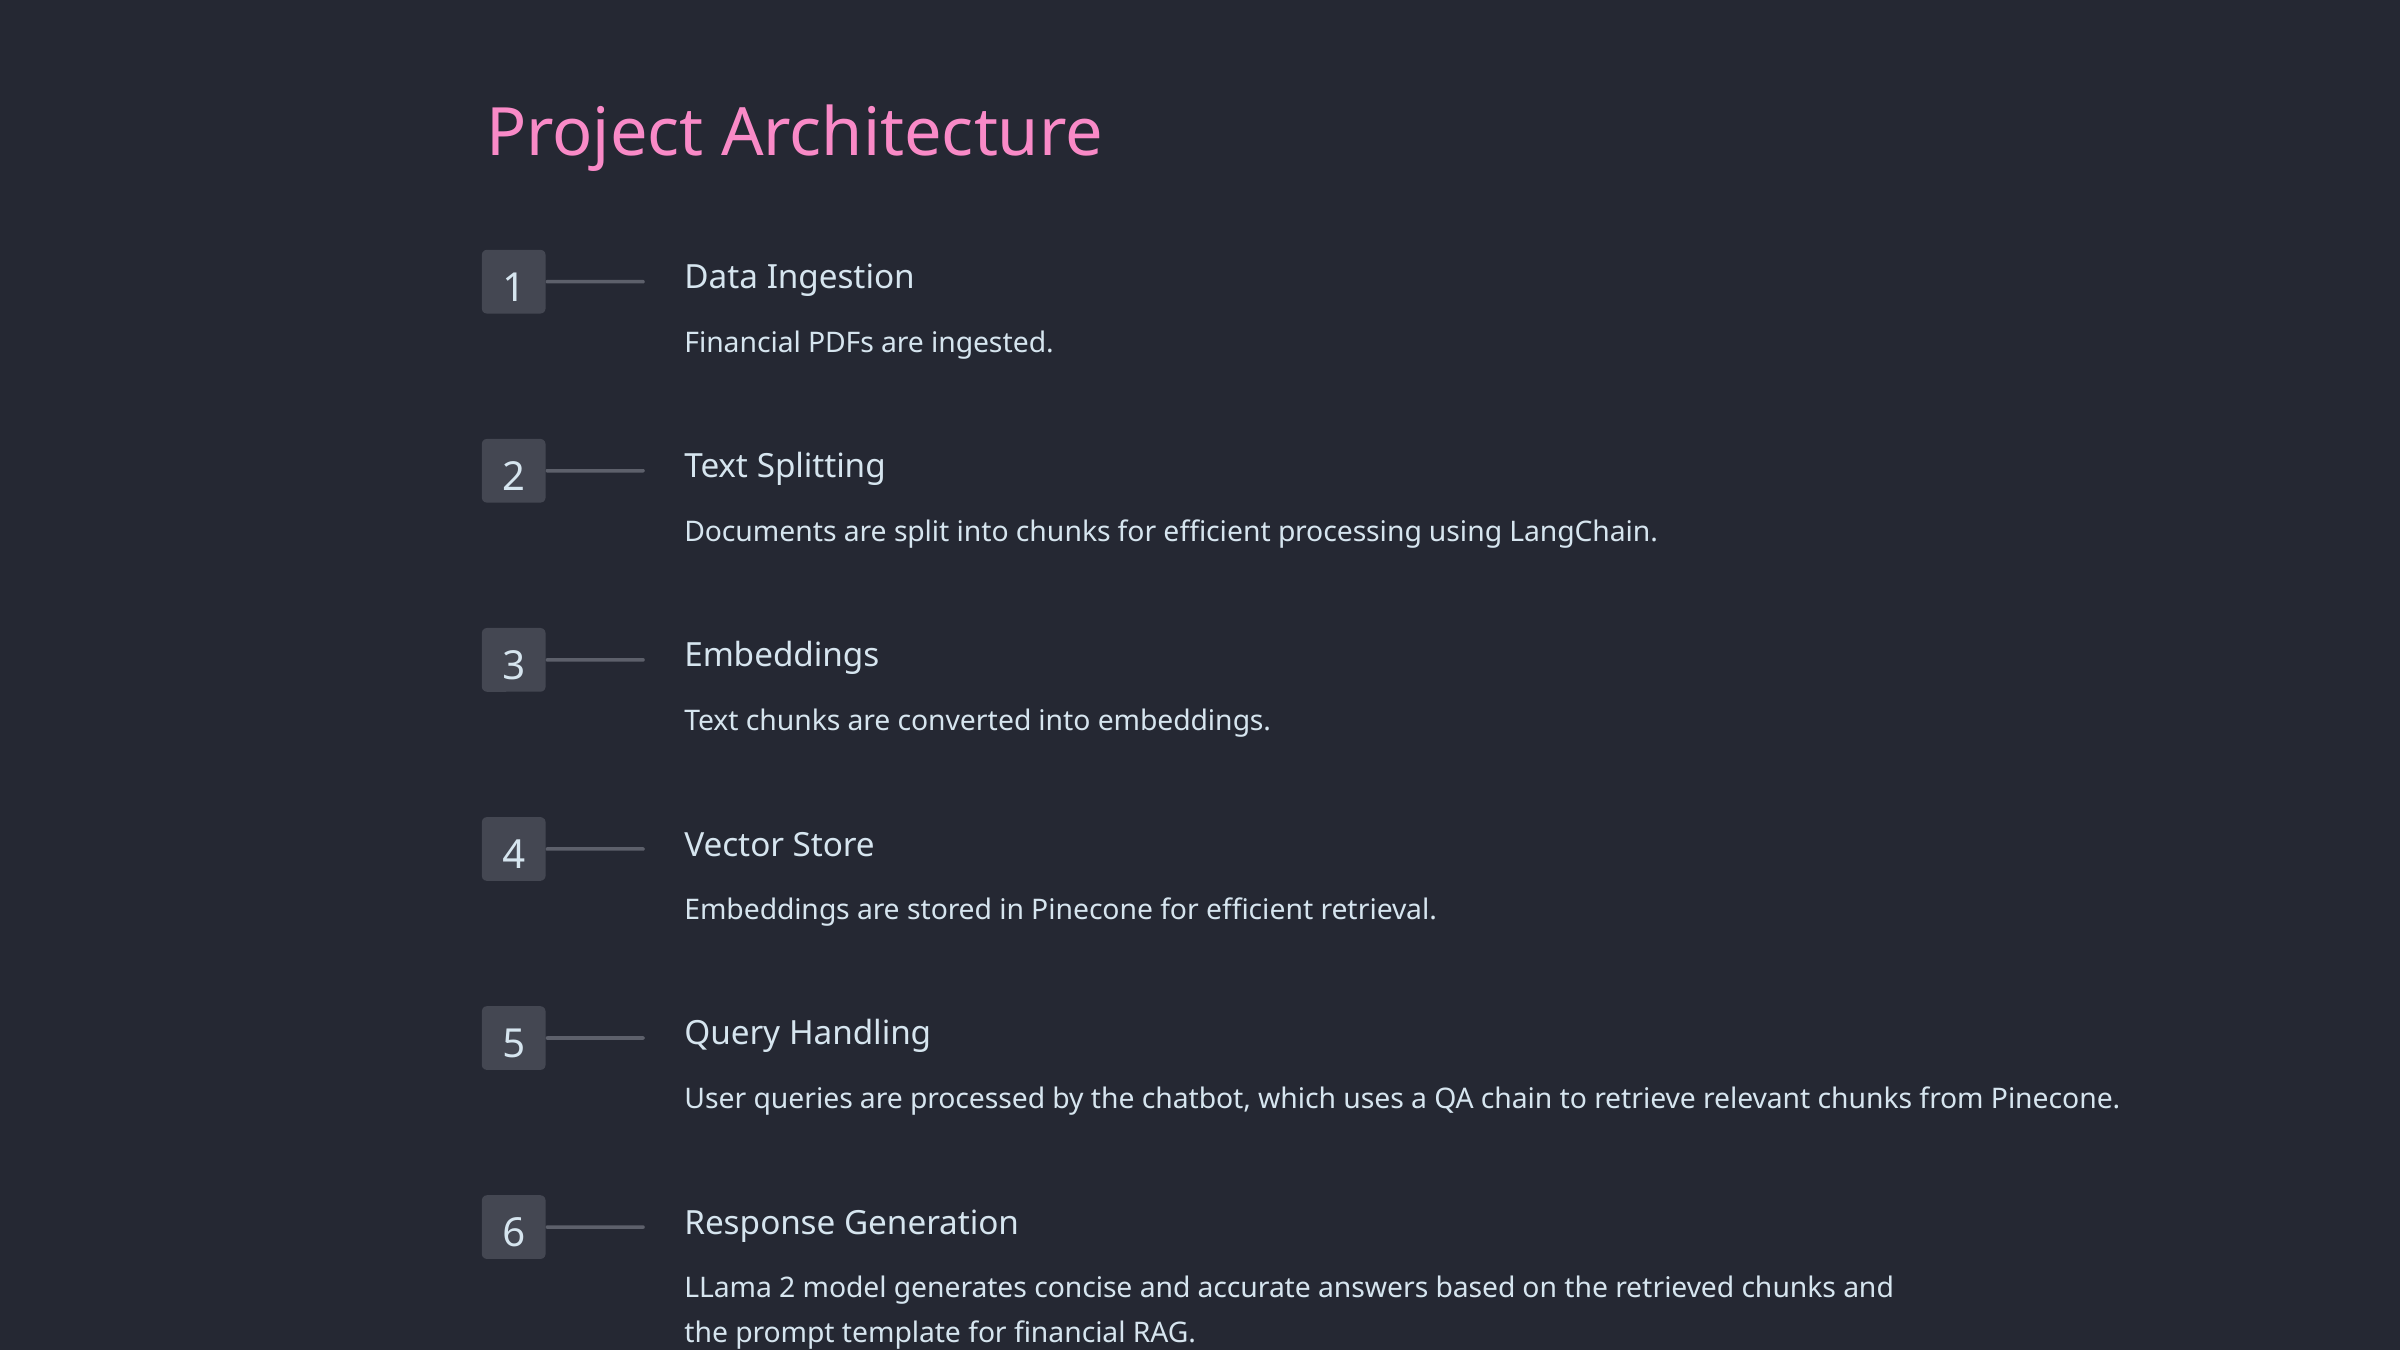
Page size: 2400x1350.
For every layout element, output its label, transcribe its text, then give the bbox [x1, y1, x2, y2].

text_box Response Generation [669, 1191, 1004, 1234]
text_box [481, 438, 546, 503]
text_box Text chunks are converted into embeddings. [669, 683, 1929, 729]
text_box [546, 658, 645, 662]
text_box Text Splitting [669, 435, 1004, 477]
text_box 5 [502, 1018, 525, 1059]
text_box [481, 249, 546, 314]
text_box [546, 469, 645, 473]
text_box User queries are processed by the chatbot, which uses a QA chain to retrieve relevant chunks from Pinecone. [669, 1061, 1929, 1107]
text_box Vector Store [669, 813, 1004, 856]
text_box LLama 2 model generates concise and accurate answers based on the retrieved chunks and the prompt template for financial RAG. [669, 1250, 1929, 1342]
text_box [481, 817, 546, 881]
text_box 2 [502, 450, 525, 491]
text_box [481, 627, 546, 692]
text_box Documents are split into chunks for efficient processing using LangChain. [669, 494, 1929, 540]
text_box 1 [506, 261, 521, 302]
text_box [0, 0, 2400, 1350]
text_box Embeddings [669, 624, 1004, 667]
text_box [546, 847, 645, 851]
text_box [481, 1195, 546, 1259]
text_box Query Handling [669, 1002, 1004, 1045]
text_box Data Ingestion [669, 246, 1004, 288]
text_box [481, 1006, 546, 1070]
text_box Embeddings are stored in Pinecone for efficient retrieval. [669, 872, 1929, 918]
text_box 6 [502, 1207, 526, 1248]
text_box [546, 1225, 645, 1229]
text_box Financial PDFs are ingested. [669, 304, 1929, 351]
text_box 4 [502, 828, 525, 869]
text_box [546, 279, 645, 284]
text_box 3 [502, 639, 525, 680]
text_box [546, 1036, 645, 1040]
text_box Project Architecture [471, 77, 1367, 162]
